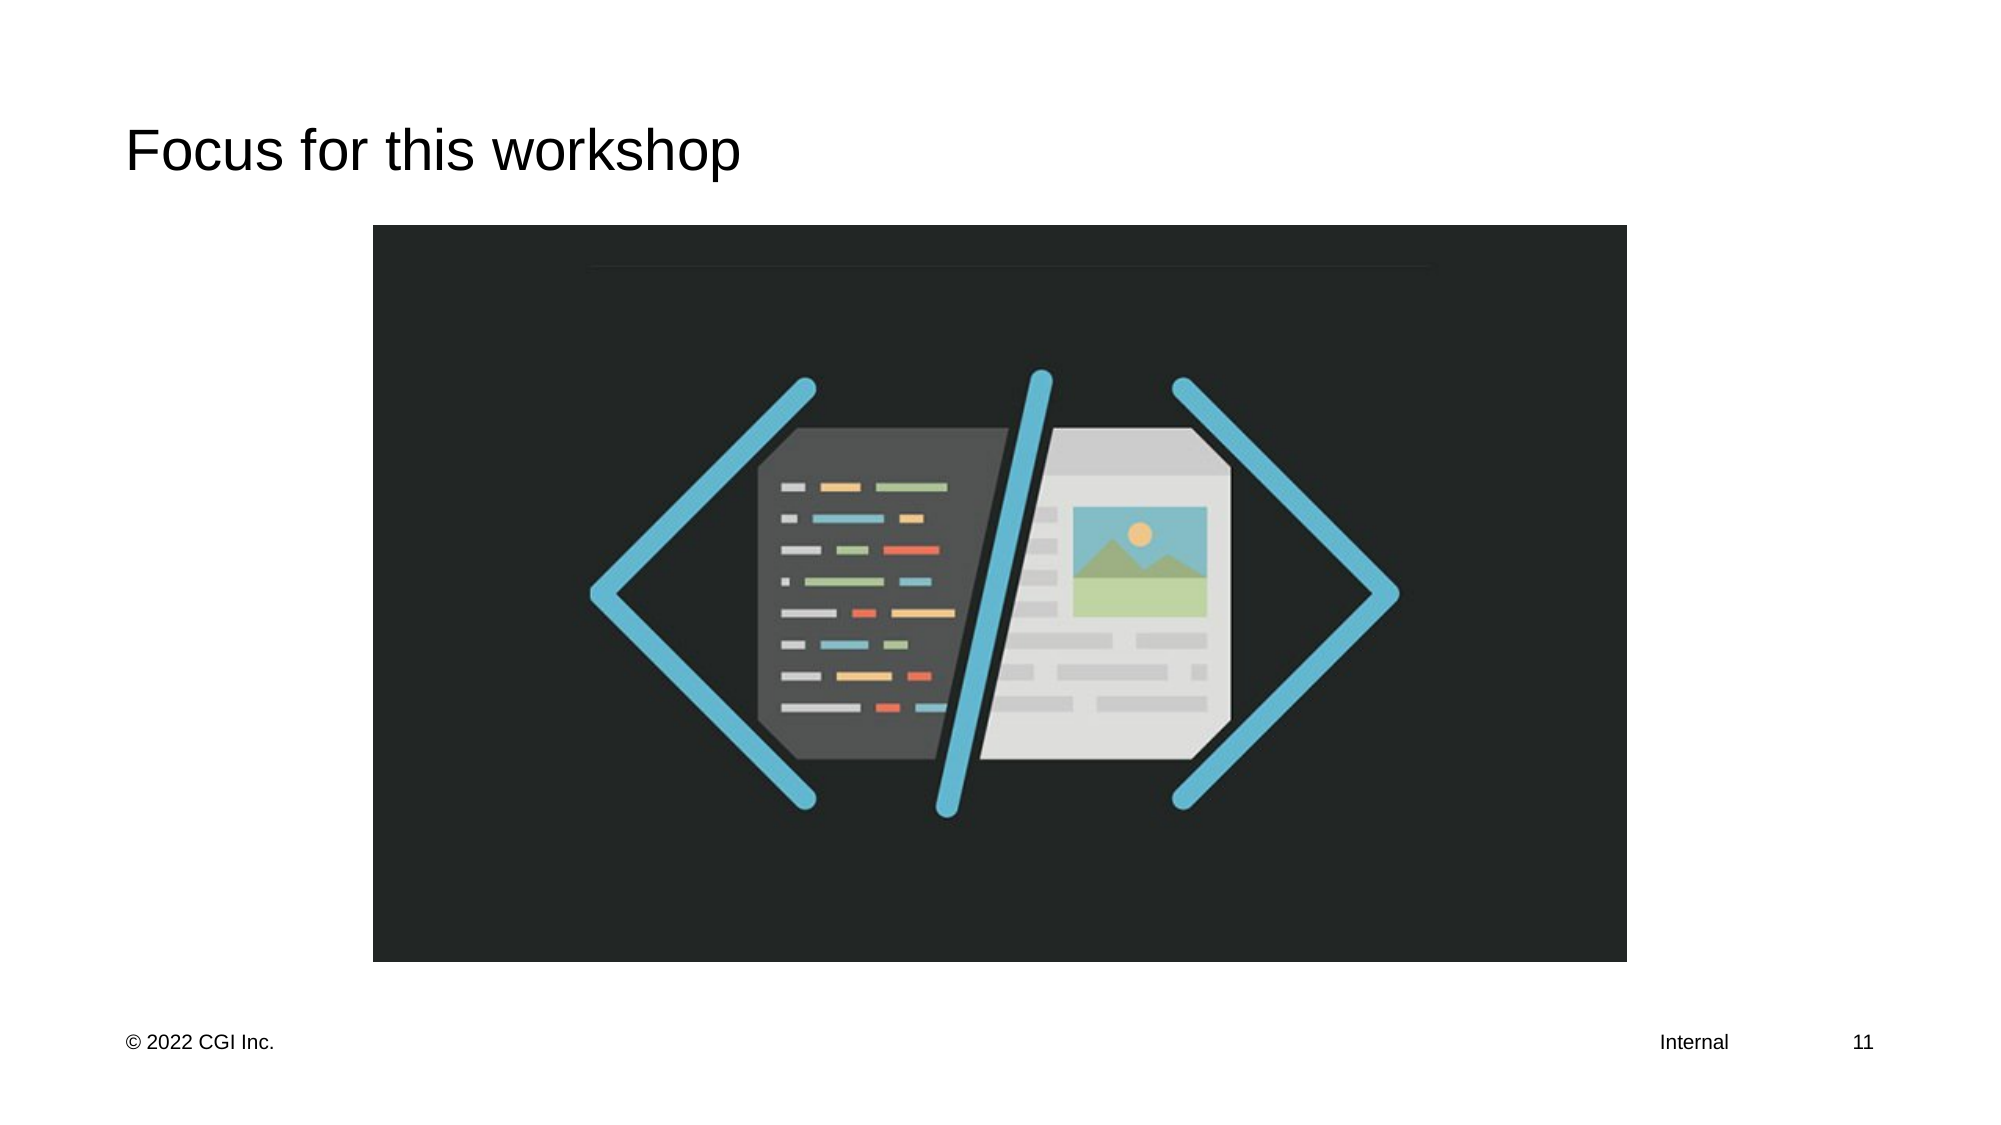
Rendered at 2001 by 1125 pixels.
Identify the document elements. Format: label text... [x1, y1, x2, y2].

title Focus for this workshop [125, 112, 1875, 207]
slide_number 11 [1831, 1027, 1875, 1056]
picture [373, 225, 1627, 962]
